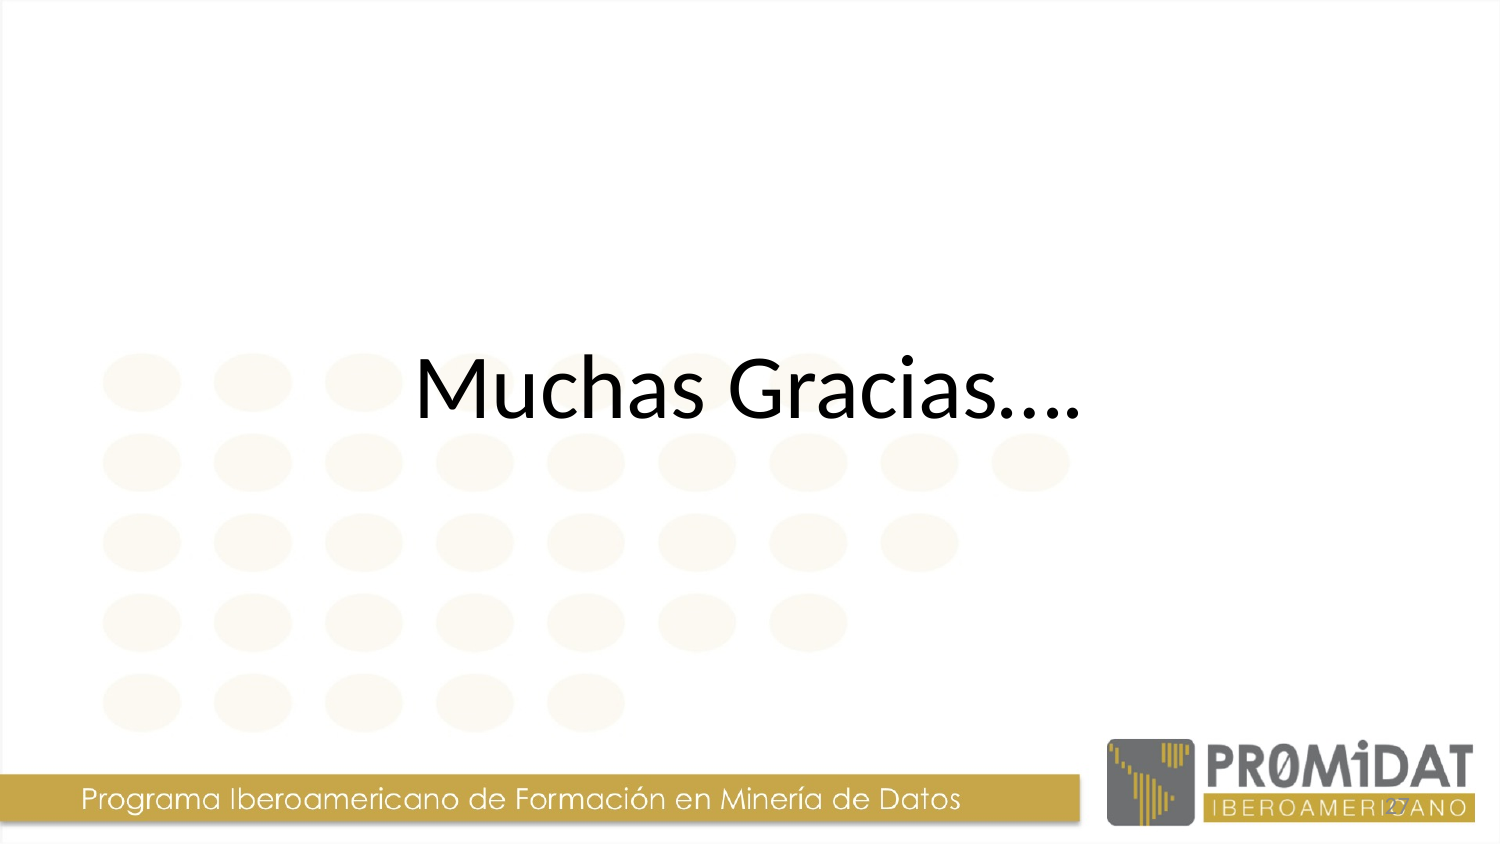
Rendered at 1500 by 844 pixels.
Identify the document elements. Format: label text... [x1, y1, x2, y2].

slide_number 27 [1074, 782, 1425, 828]
title Muchas Gracias…. [271, 320, 1229, 502]
picture [0, 0, 1500, 844]
